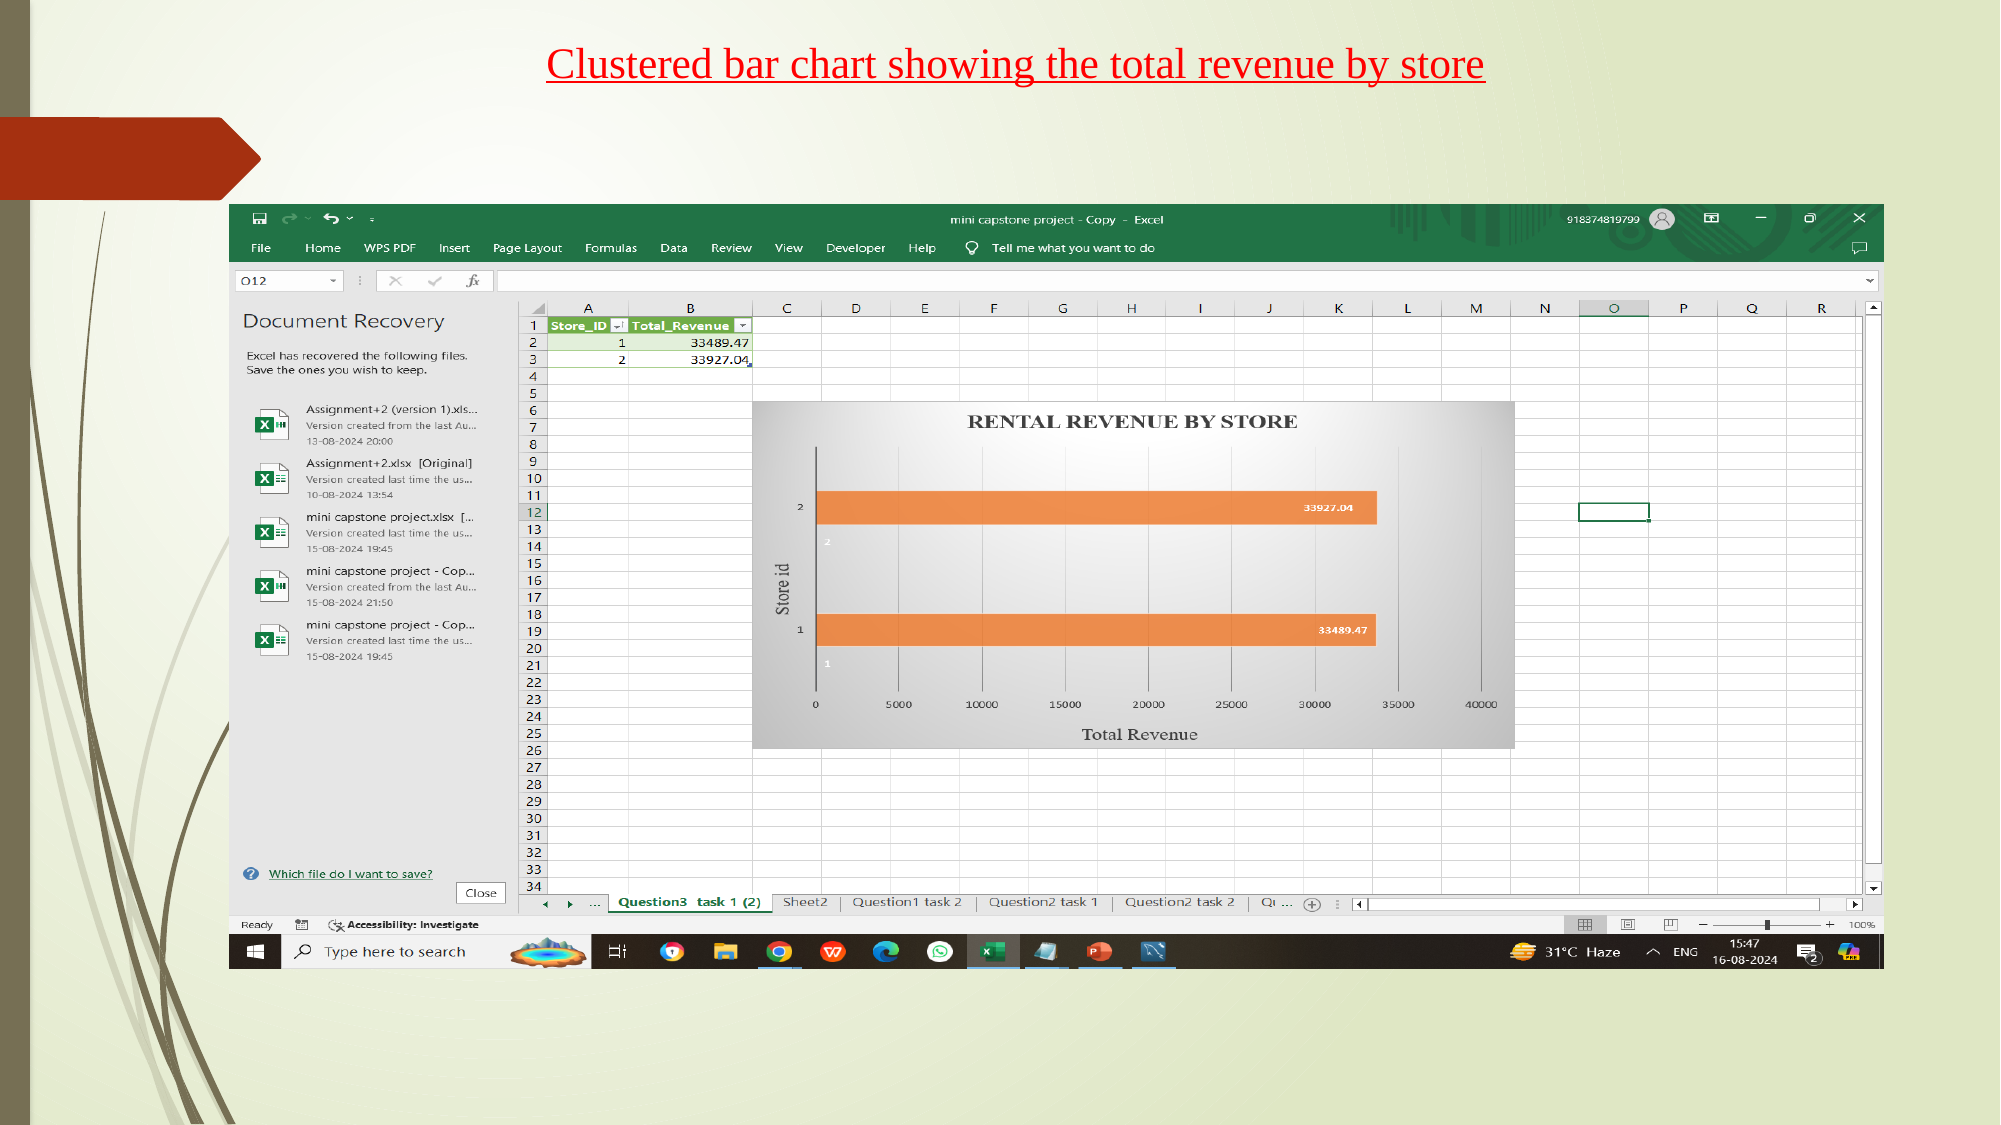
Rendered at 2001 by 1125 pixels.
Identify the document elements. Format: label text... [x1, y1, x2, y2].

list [229, 204, 1884, 969]
title Clustered bar chart showing the total revenue by store [285, 27, 1748, 95]
